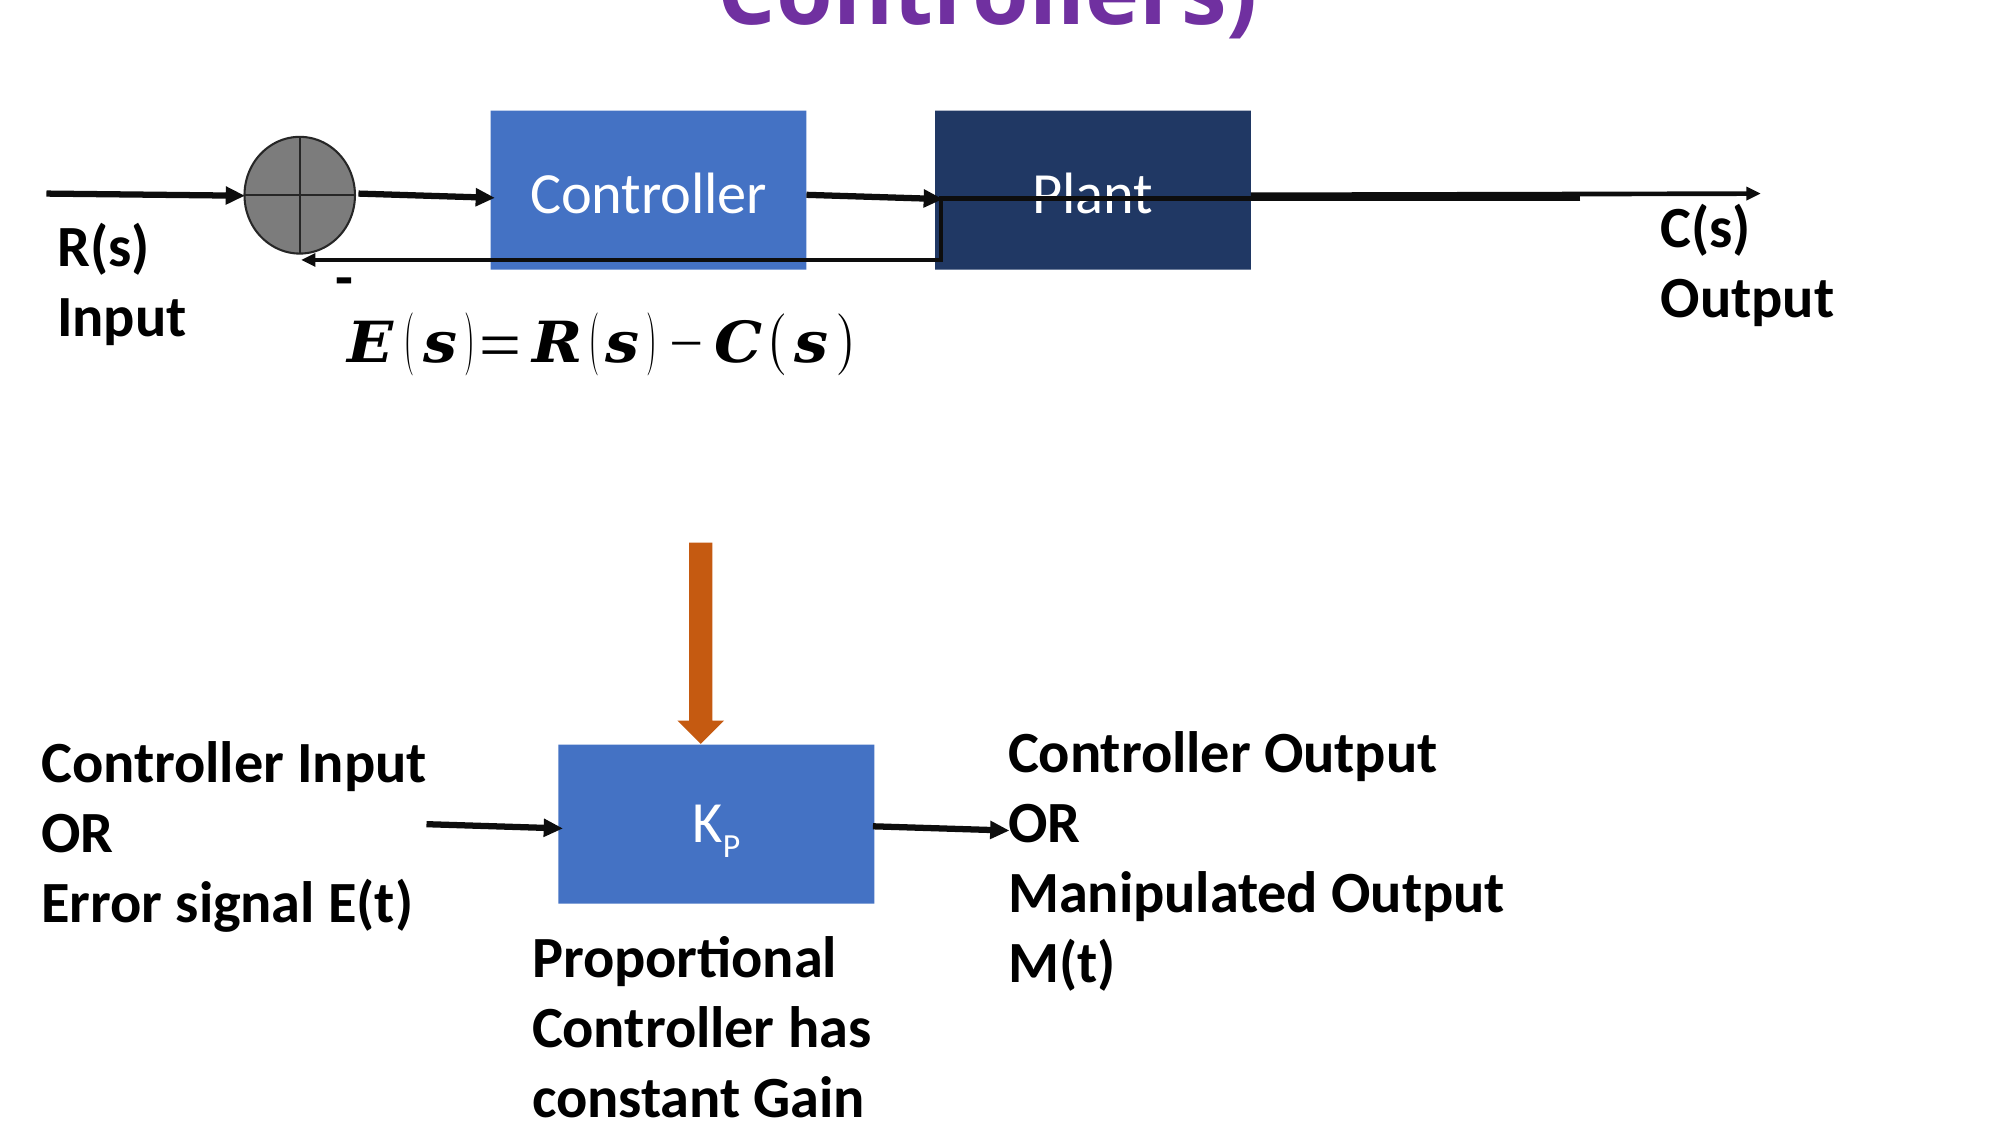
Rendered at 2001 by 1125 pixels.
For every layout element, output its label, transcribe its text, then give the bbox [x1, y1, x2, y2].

text_box Controller Input OR Error signal E(t) [26, 716, 470, 942]
text_box - [321, 260, 487, 316]
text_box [426, 824, 563, 829]
text_box C(s) Output [1645, 181, 1863, 337]
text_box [358, 193, 495, 198]
text_box R(s) Input [42, 200, 209, 356]
text_box Plant [934, 110, 1252, 196]
text_box Controller [489, 110, 807, 198]
text_box Plant [934, 260, 1252, 271]
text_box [872, 826, 1009, 831]
text_box Controller Output OR Manipulated Output M(t) [993, 706, 1538, 1072]
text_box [806, 194, 943, 198]
text_box KP [557, 744, 875, 905]
title P-Controller (Proportional Controllers) [137, 0, 1863, 12]
text_box Proportional Controller has constant Gain (KP) [517, 912, 960, 1125]
text_box Controller [489, 262, 807, 271]
text_box [674, 541, 727, 744]
text_box [243, 135, 357, 255]
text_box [301, 198, 1581, 260]
